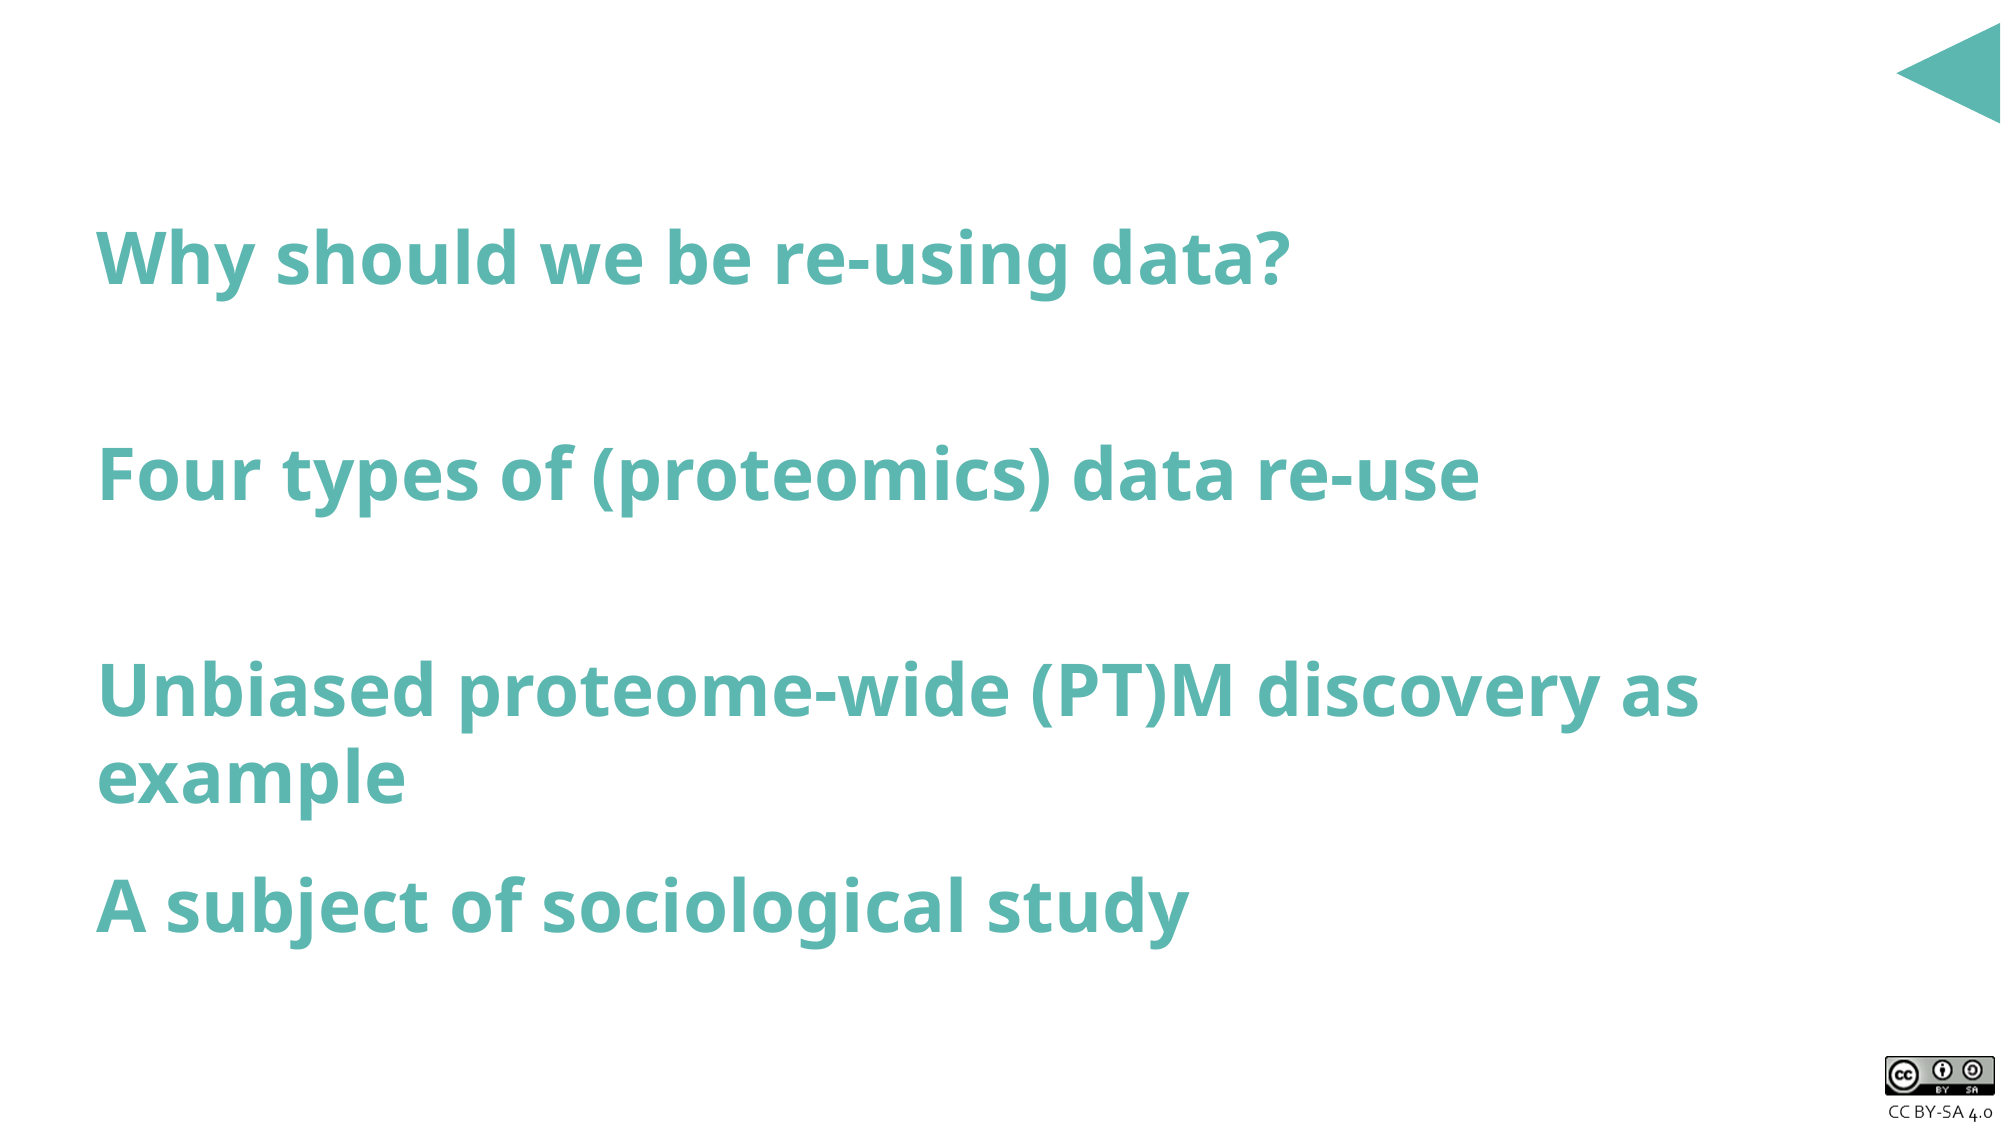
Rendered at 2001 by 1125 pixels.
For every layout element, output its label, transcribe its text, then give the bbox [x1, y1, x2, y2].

text_box Unbiased proteome-wide (PT)M discovery as example [81, 636, 1877, 743]
text_box A subject of sociological study [81, 851, 1877, 959]
picture [1875, 1056, 2000, 1125]
text_box Why should we be re-using data? [81, 204, 1974, 311]
text_box Four types of (proteomics) data re-use [81, 420, 1877, 527]
